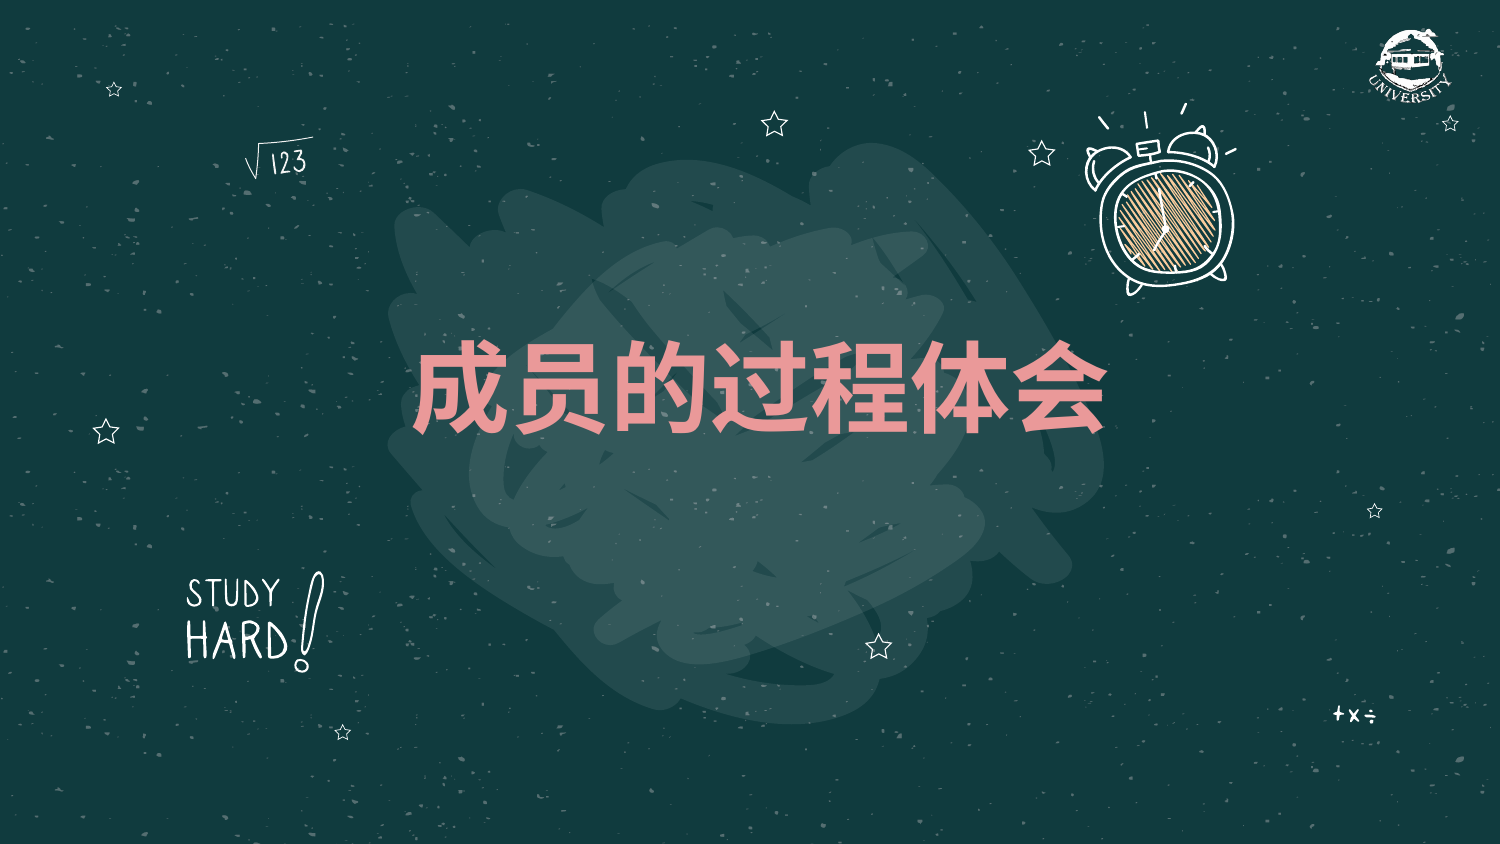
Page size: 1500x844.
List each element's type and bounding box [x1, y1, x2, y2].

text_box [91, 81, 1459, 741]
picture [0, 0, 1500, 844]
